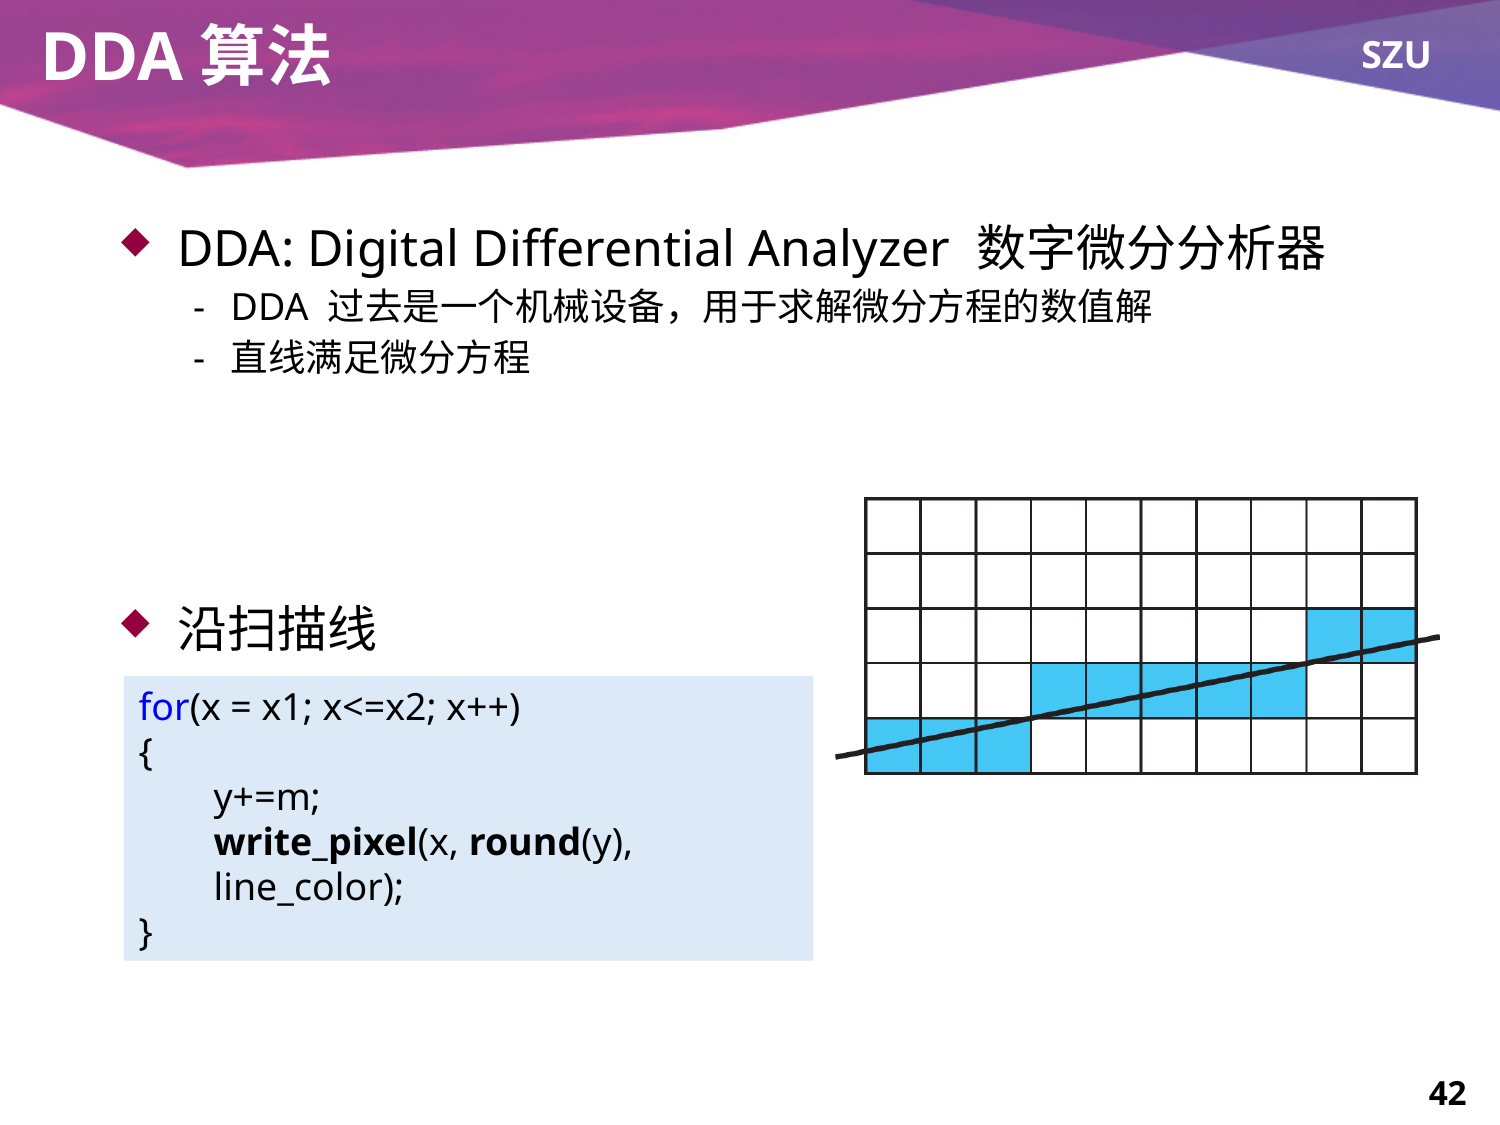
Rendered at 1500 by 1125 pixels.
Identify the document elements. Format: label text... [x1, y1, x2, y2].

text_box for(x = x1; x<=x2; x++) { y+=m; write_pixel(x, round(y), line_color); } [123, 675, 814, 961]
picture [0, 0, 1500, 1125]
slide_number 42 [1384, 1065, 1500, 1125]
title DDA算法 [25, 15, 1320, 104]
